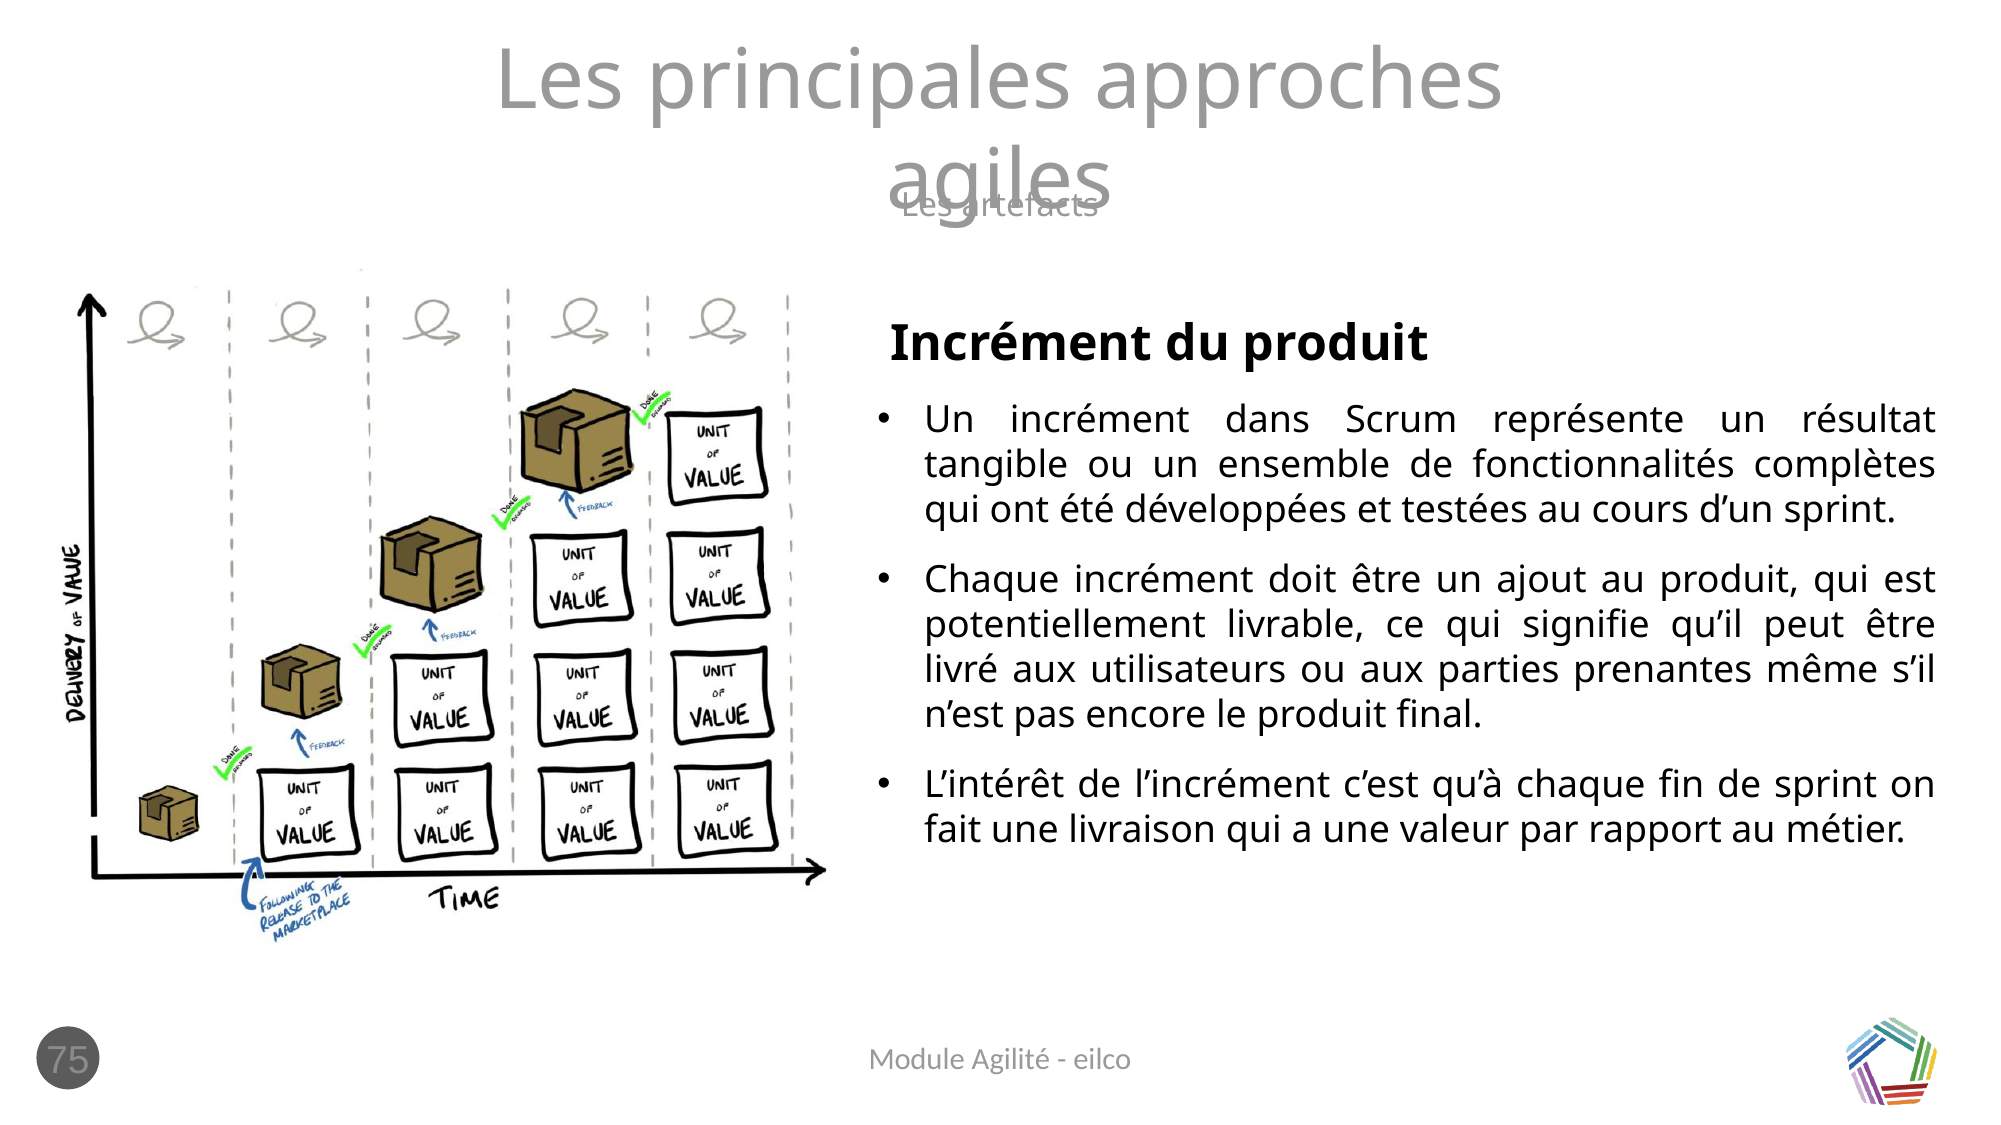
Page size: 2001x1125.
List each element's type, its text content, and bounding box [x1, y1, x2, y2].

title Les principales approches agiles [378, 84, 1622, 166]
subtitle Les artefacts [665, 181, 1335, 225]
slide_number 75 [17, 1027, 118, 1088]
picture [1833, 1006, 1952, 1110]
picture [50, 266, 830, 944]
text_box Incrément du produit Un incrément dans Scrum représente un résultat tangible ou un ensemble de fonctionnalités complètes qui ont été développées et testées au cours d’un sprint. Chaque incrément doit être un ajout au produit, qui est potentiellement livrable, ce qui signifie qu’il peut être livré aux utilisateurs ou aux parties prenantes même s’il n’est pas encore le produit final. L’intérêt de l’incrément c’est qu’à chaque fin de sprint on fait une livraison qui a une valeur par rapport au métier. [862, 302, 1952, 858]
